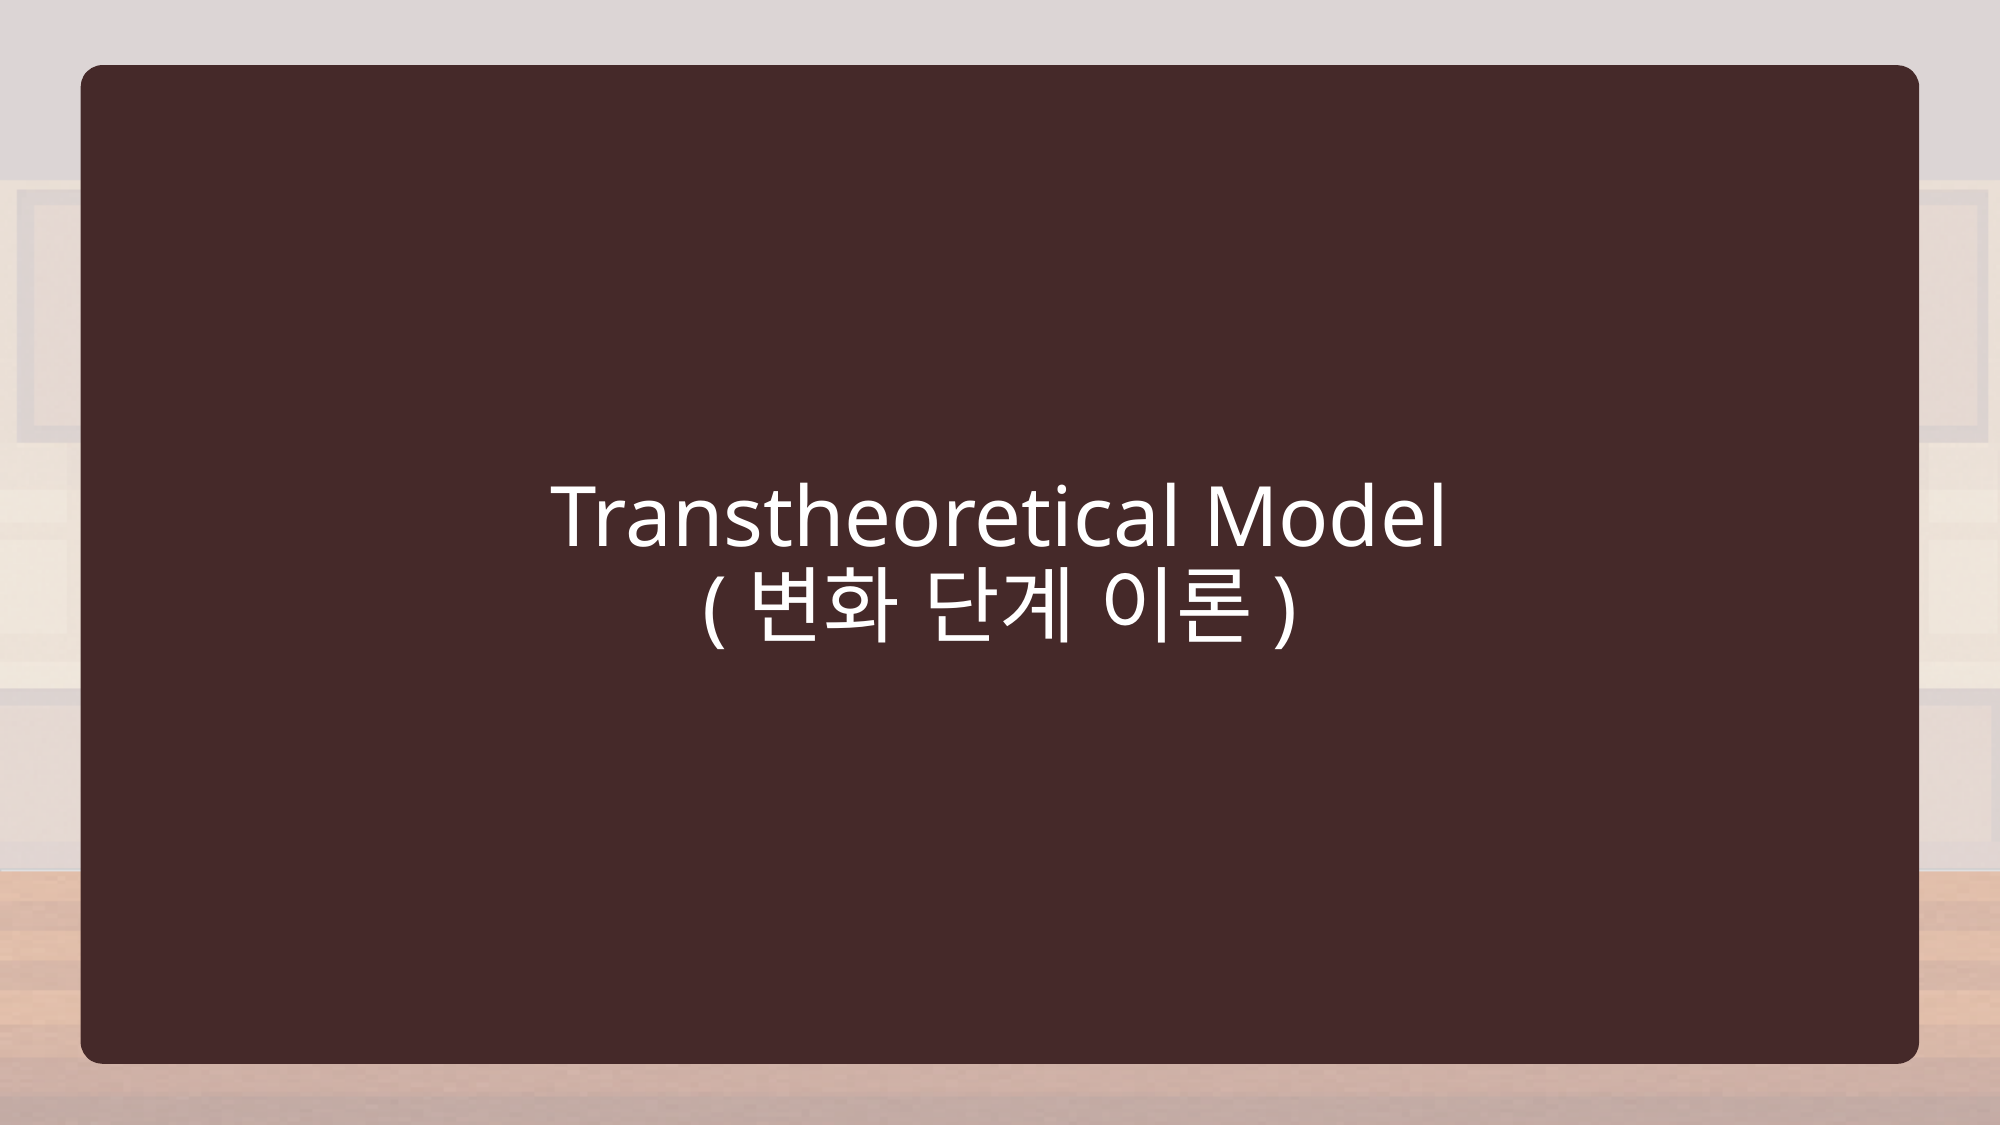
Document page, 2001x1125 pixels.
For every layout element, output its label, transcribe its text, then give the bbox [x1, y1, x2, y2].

text_box [79, 64, 1921, 1065]
text_box Transtheoretical Model (변화 단계 이론) [301, 453, 1699, 675]
